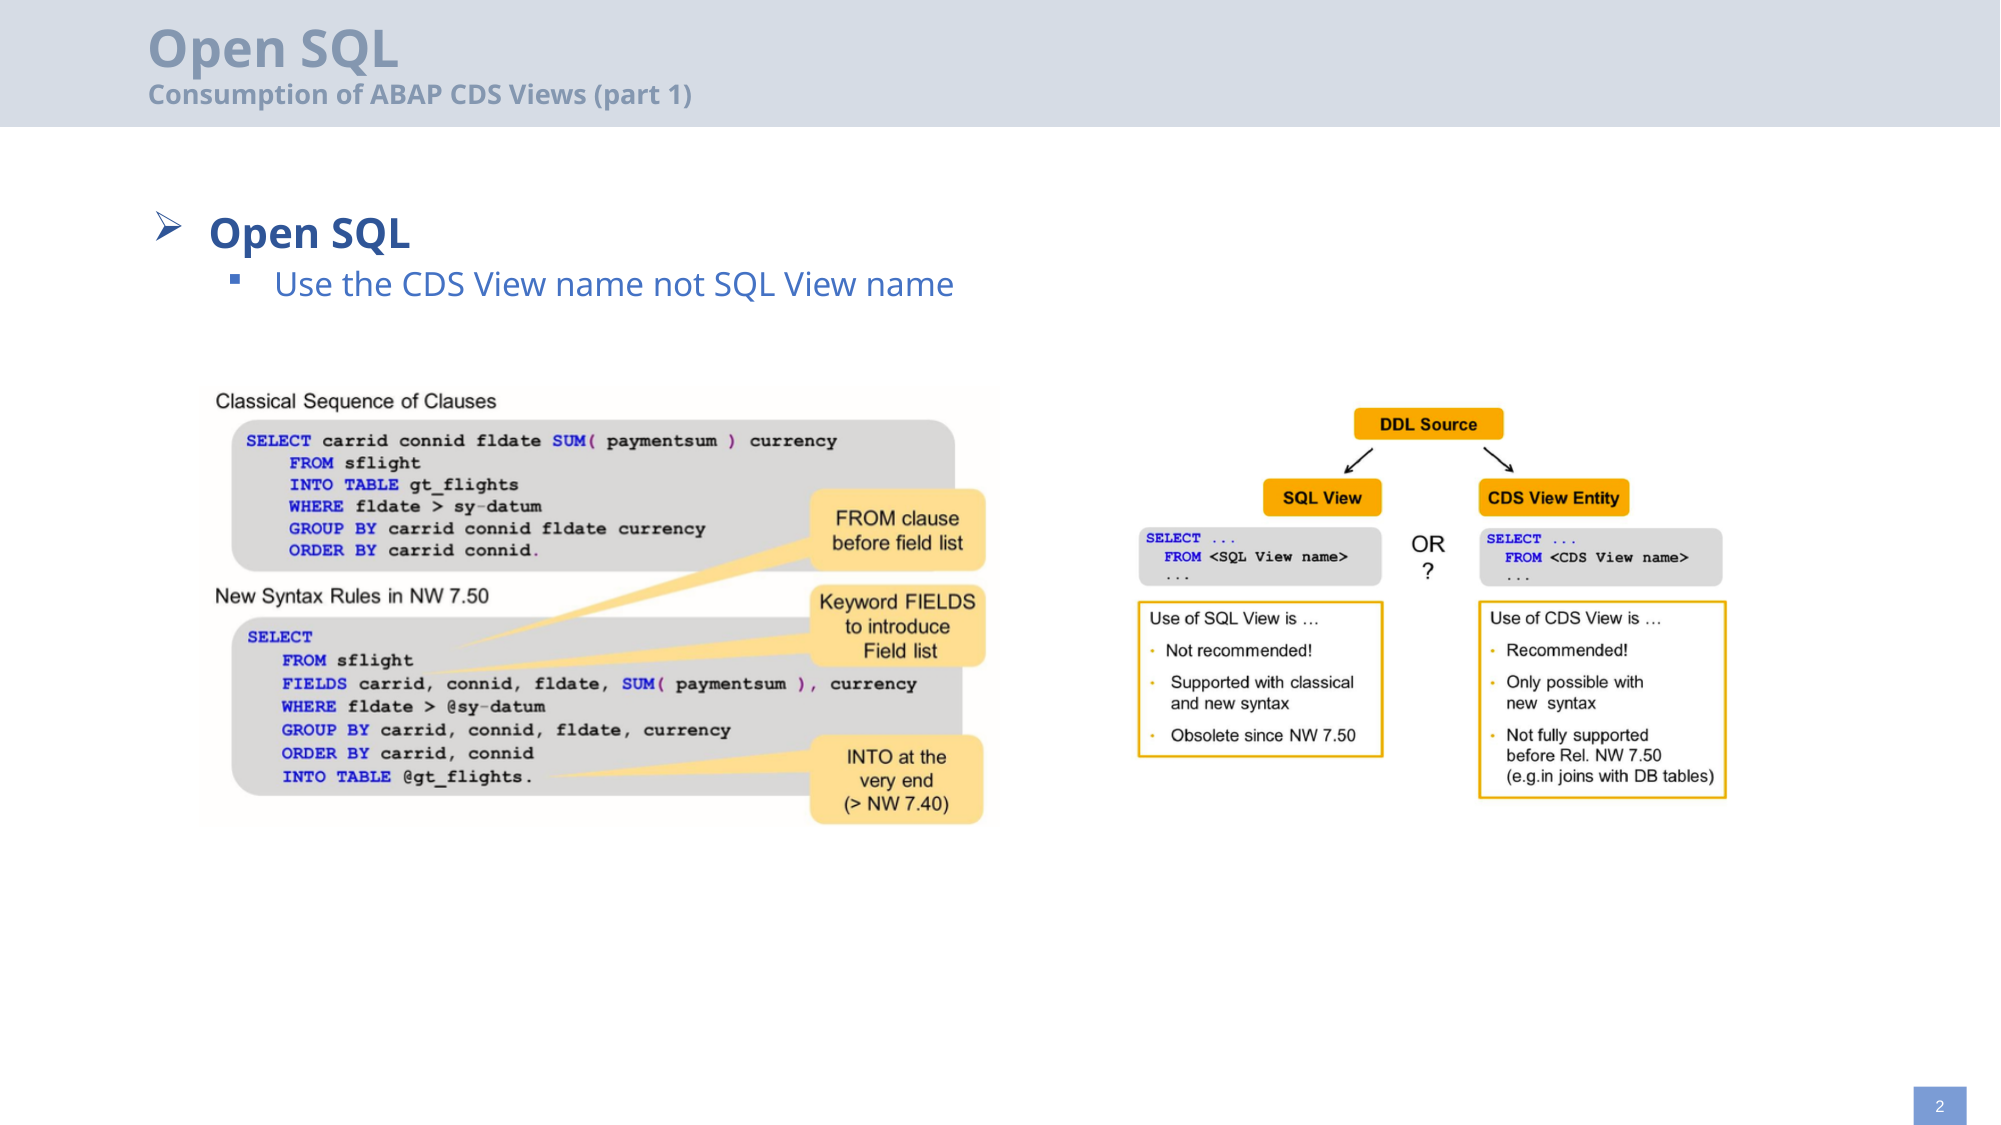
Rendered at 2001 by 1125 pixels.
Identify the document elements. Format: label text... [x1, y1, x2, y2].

picture [1089, 400, 1774, 813]
title Open SQL Consumption of ABAP CDS Views (part 1) [133, 0, 1867, 128]
picture [199, 386, 1001, 827]
list Open SQL Use the CDS View name not SQL View name [137, 199, 1863, 1014]
